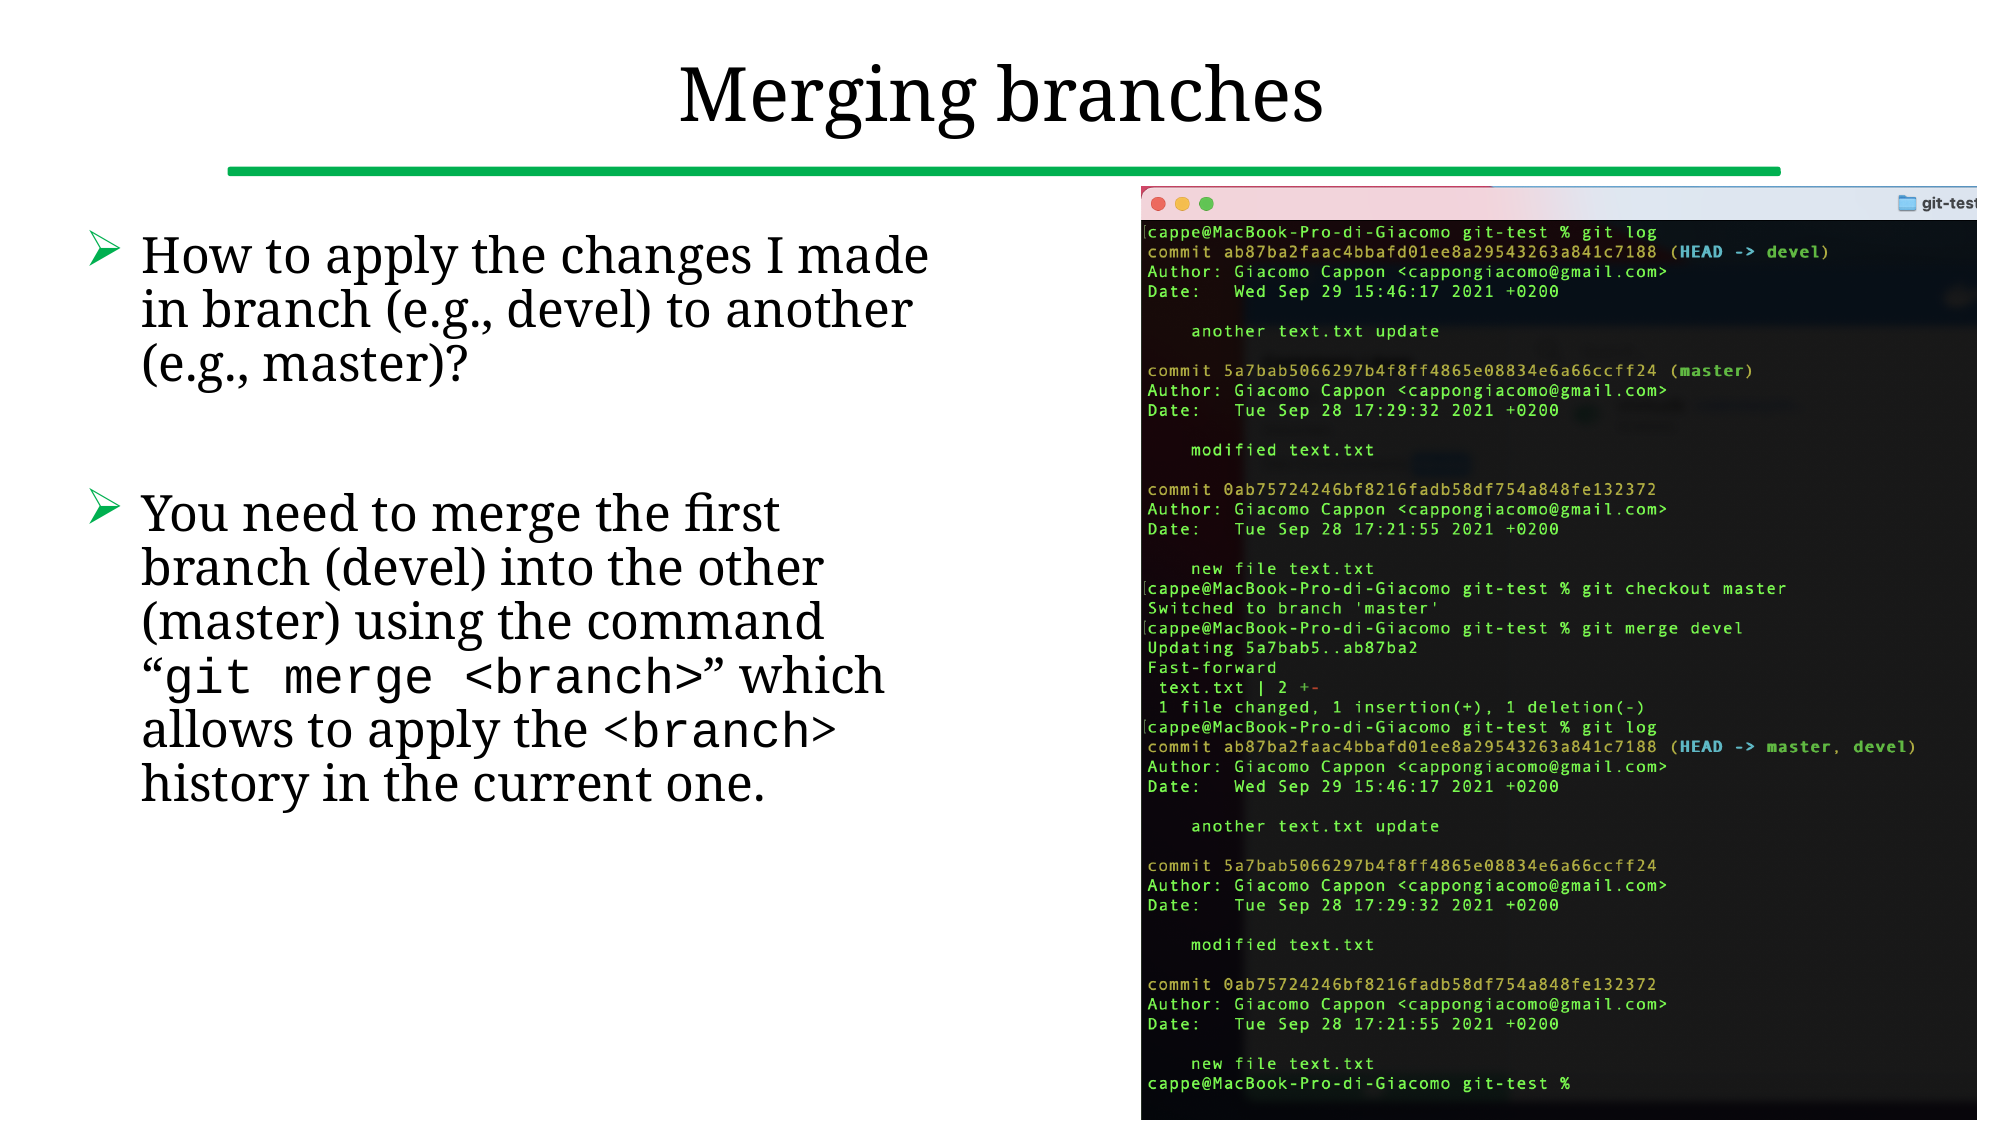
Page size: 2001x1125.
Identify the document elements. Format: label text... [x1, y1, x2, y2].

title Merging branches [70, 26, 1936, 168]
picture [1141, 186, 1977, 1120]
list How to apply the changes I made in branch (e.g., devel) to another (e.g., master)? You need to merge the first branch (devel) into the other (master) using the command “git merge <branch>” which allows to apply the <branch> history in the current one. [70, 223, 955, 1021]
